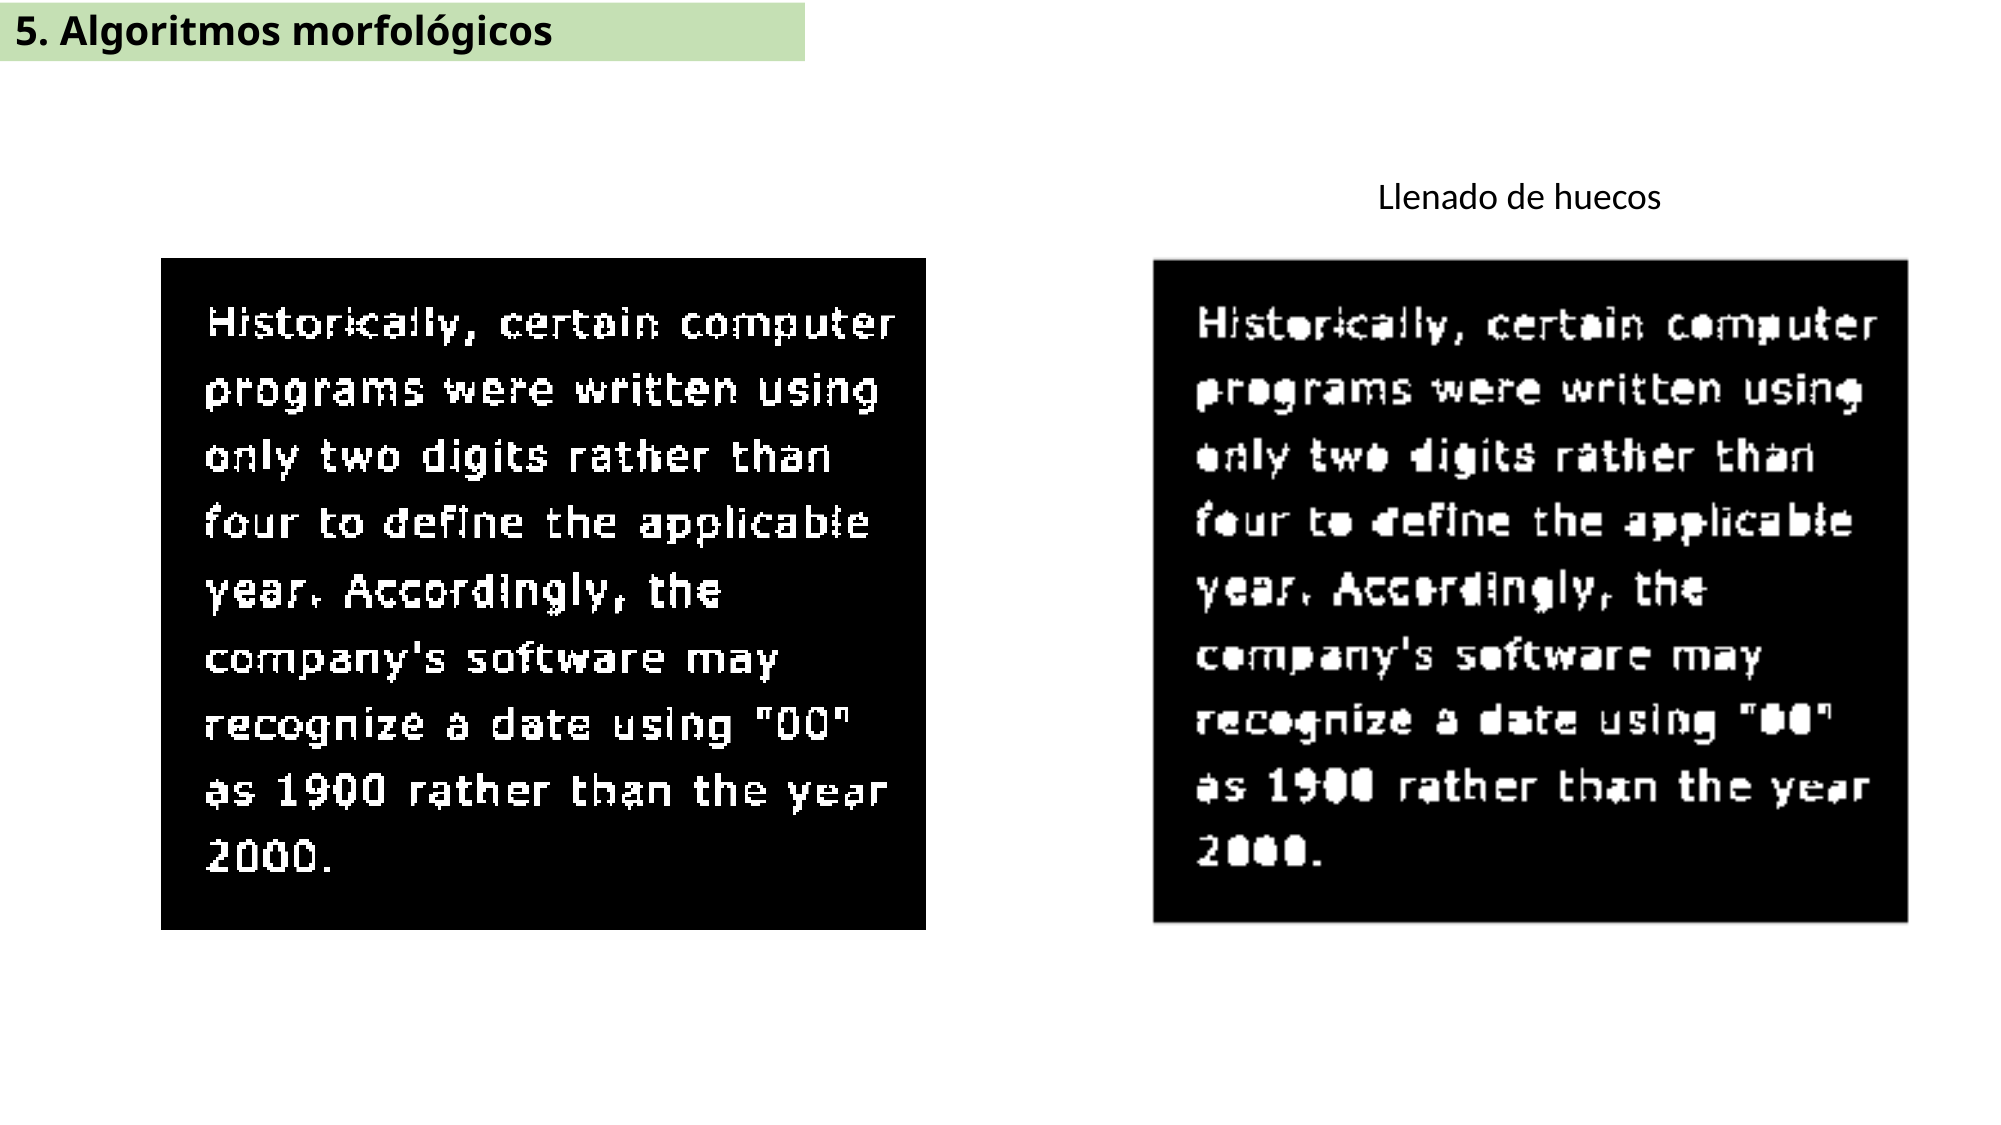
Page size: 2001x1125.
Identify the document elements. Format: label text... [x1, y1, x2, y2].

title 5. Algoritmos morfológicos [0, 2, 805, 62]
text_box Llenado de huecos [1363, 164, 1834, 225]
picture [159, 256, 927, 931]
picture [1149, 256, 1914, 931]
